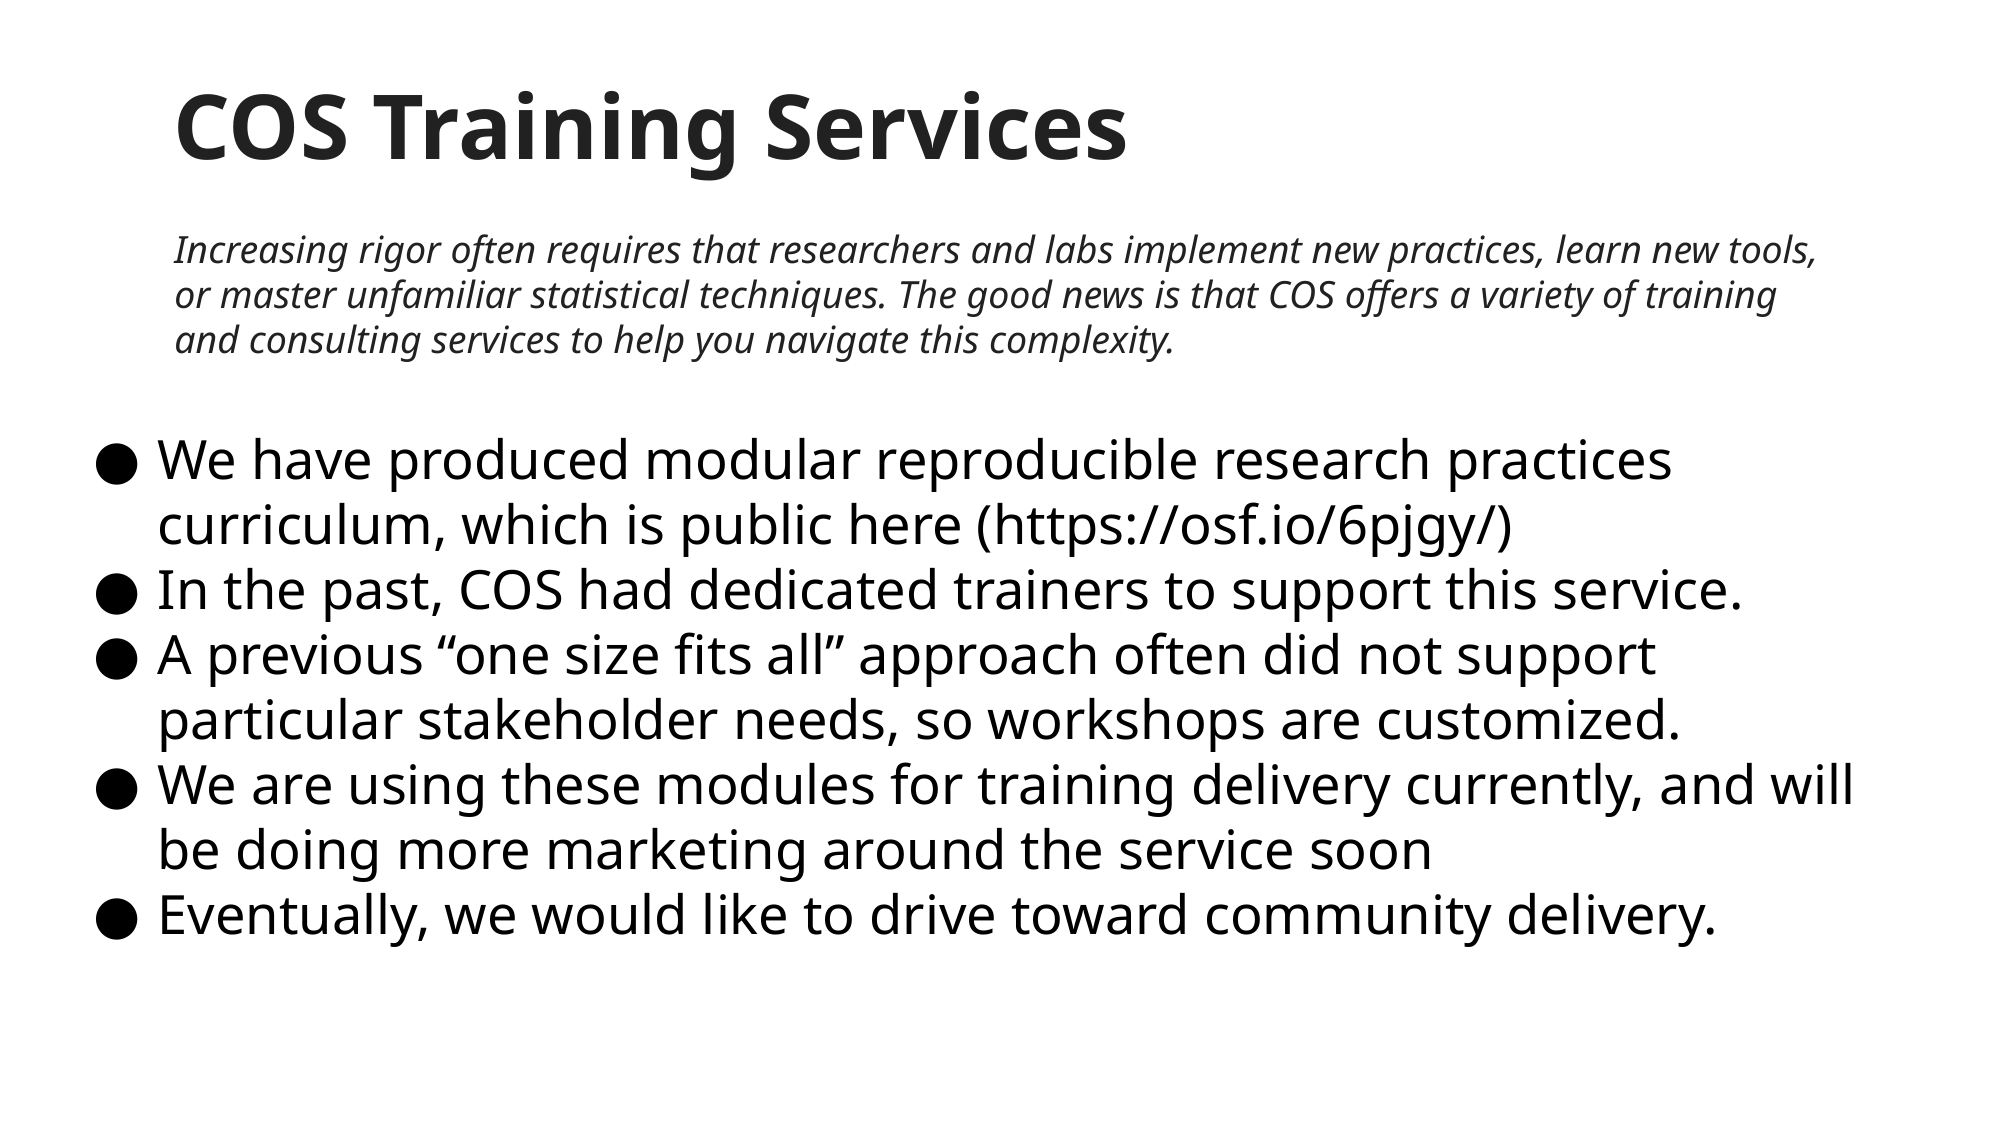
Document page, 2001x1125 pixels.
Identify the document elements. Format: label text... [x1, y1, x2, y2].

text_box We have produced modular reproducible research practices curriculum, which is public here (https://osf.io/6pjgy/) In the past, COS had dedicated trainers to support this service. A previous “one size fits all” approach often did not support particular stakeholder needs, so workshops are customized. We are using these modules for training delivery currently, and will be doing more marketing around the service soon Eventually, we would like to drive toward community delivery. [67, 410, 1883, 960]
title COS Training Services [166, 83, 1657, 150]
list Increasing rigor often requires that researchers and labs implement new practices, learn new tools, or master unfamiliar statistical techniques. The good news is that COS offers a variety of training and consulting services to help you navigate this complexity. [166, 218, 1834, 393]
